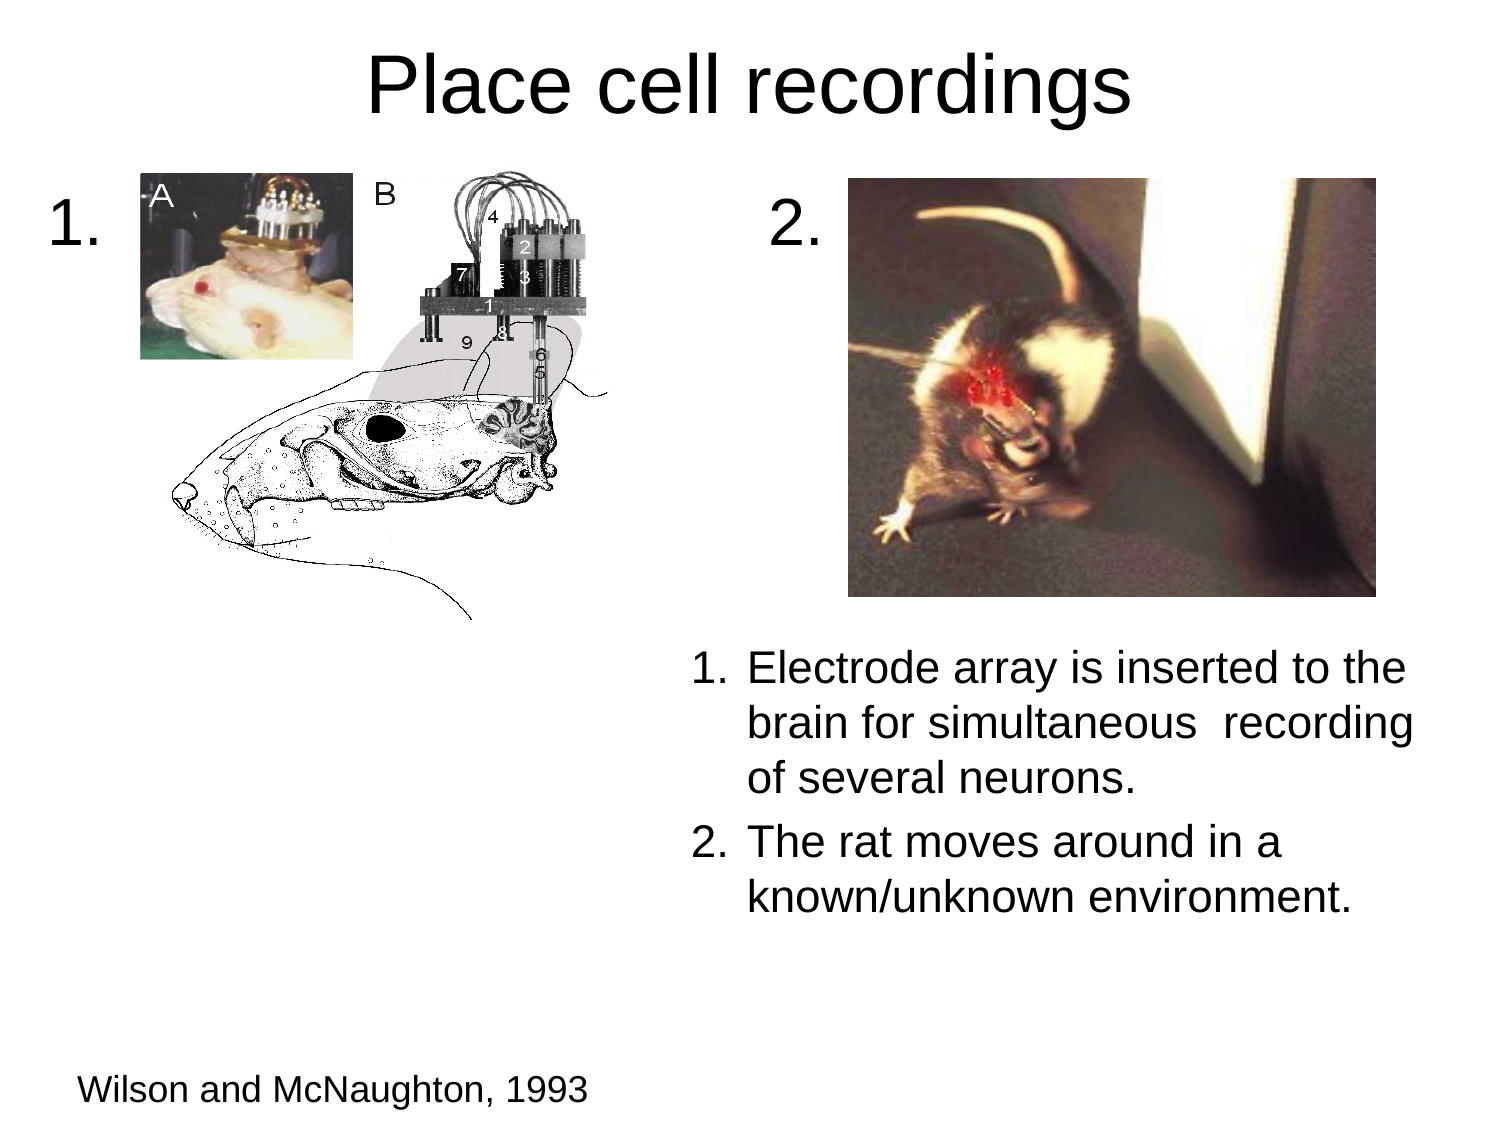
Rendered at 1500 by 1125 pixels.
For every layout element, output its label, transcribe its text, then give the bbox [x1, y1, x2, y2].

picture [134, 166, 628, 634]
text_box 1. [33, 171, 119, 266]
list Electrode array is inserted to the brain for simultaneous recording of several neurons. The rat moves around in a known/unknown environment. [690, 637, 1437, 1097]
picture [848, 178, 1377, 598]
text_box 2. [753, 171, 839, 266]
title Place cell recordings [75, 13, 1425, 148]
text_box Wilson and McNaughton, 1993 [62, 1057, 652, 1118]
